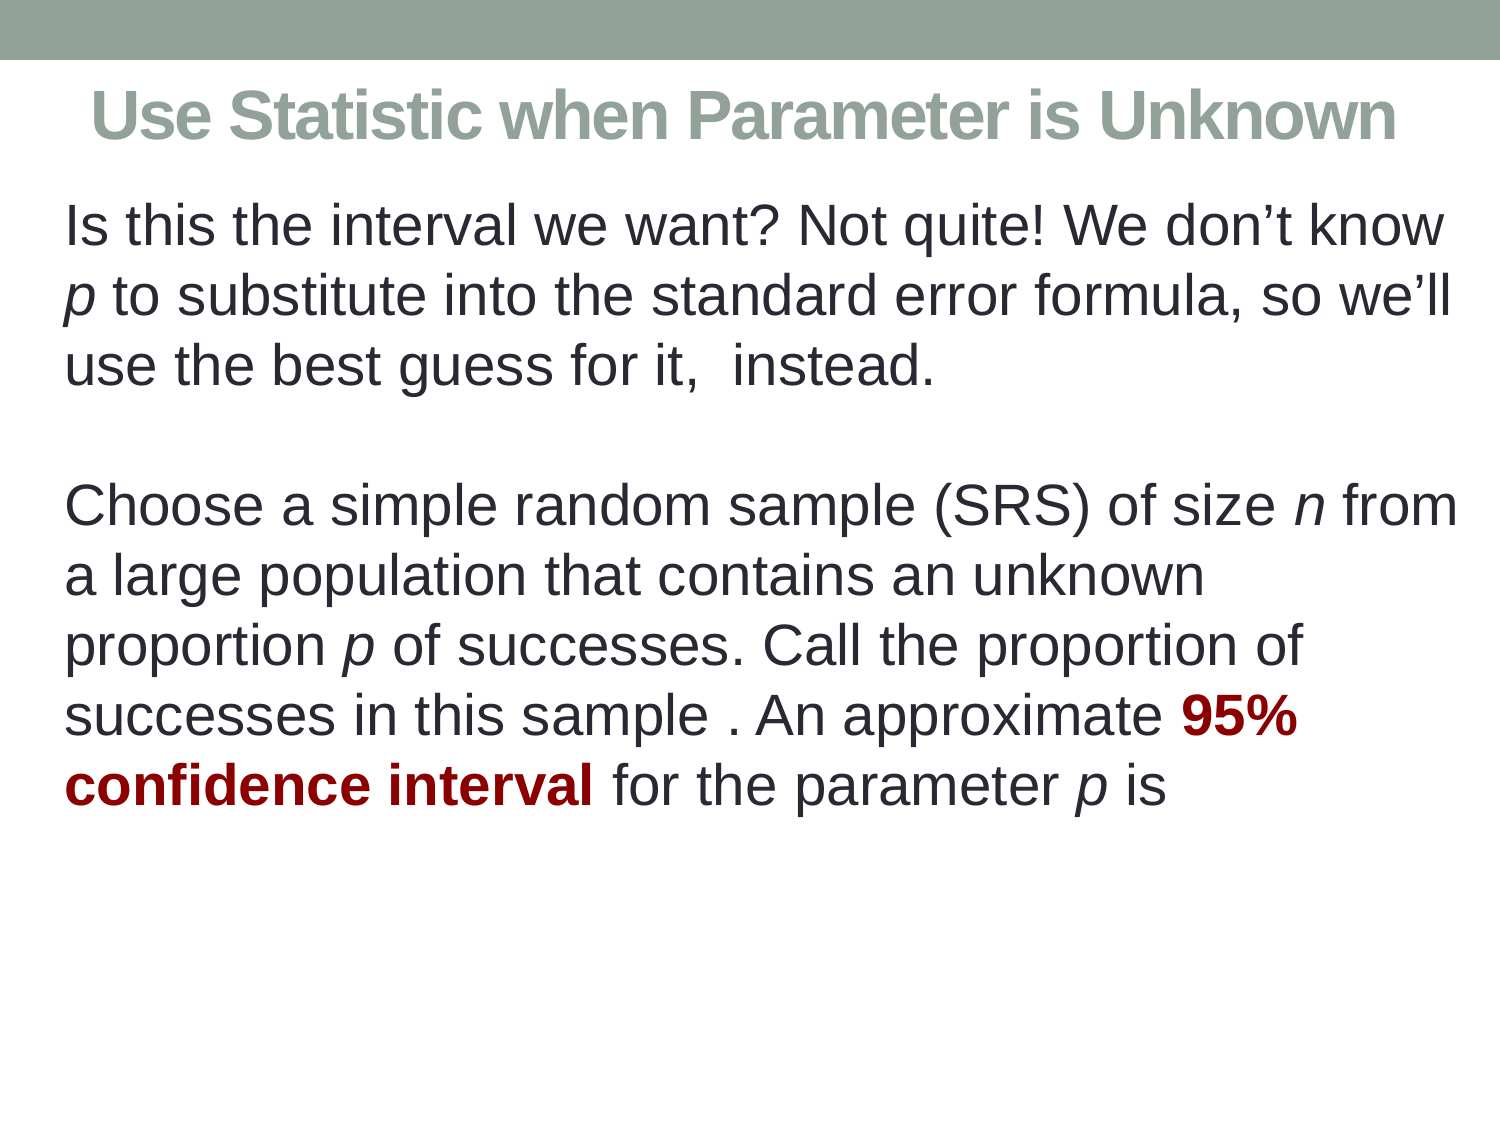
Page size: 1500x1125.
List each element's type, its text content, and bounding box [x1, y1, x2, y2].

title Use Statistic when Parameter is Unknown [75, 60, 1425, 248]
